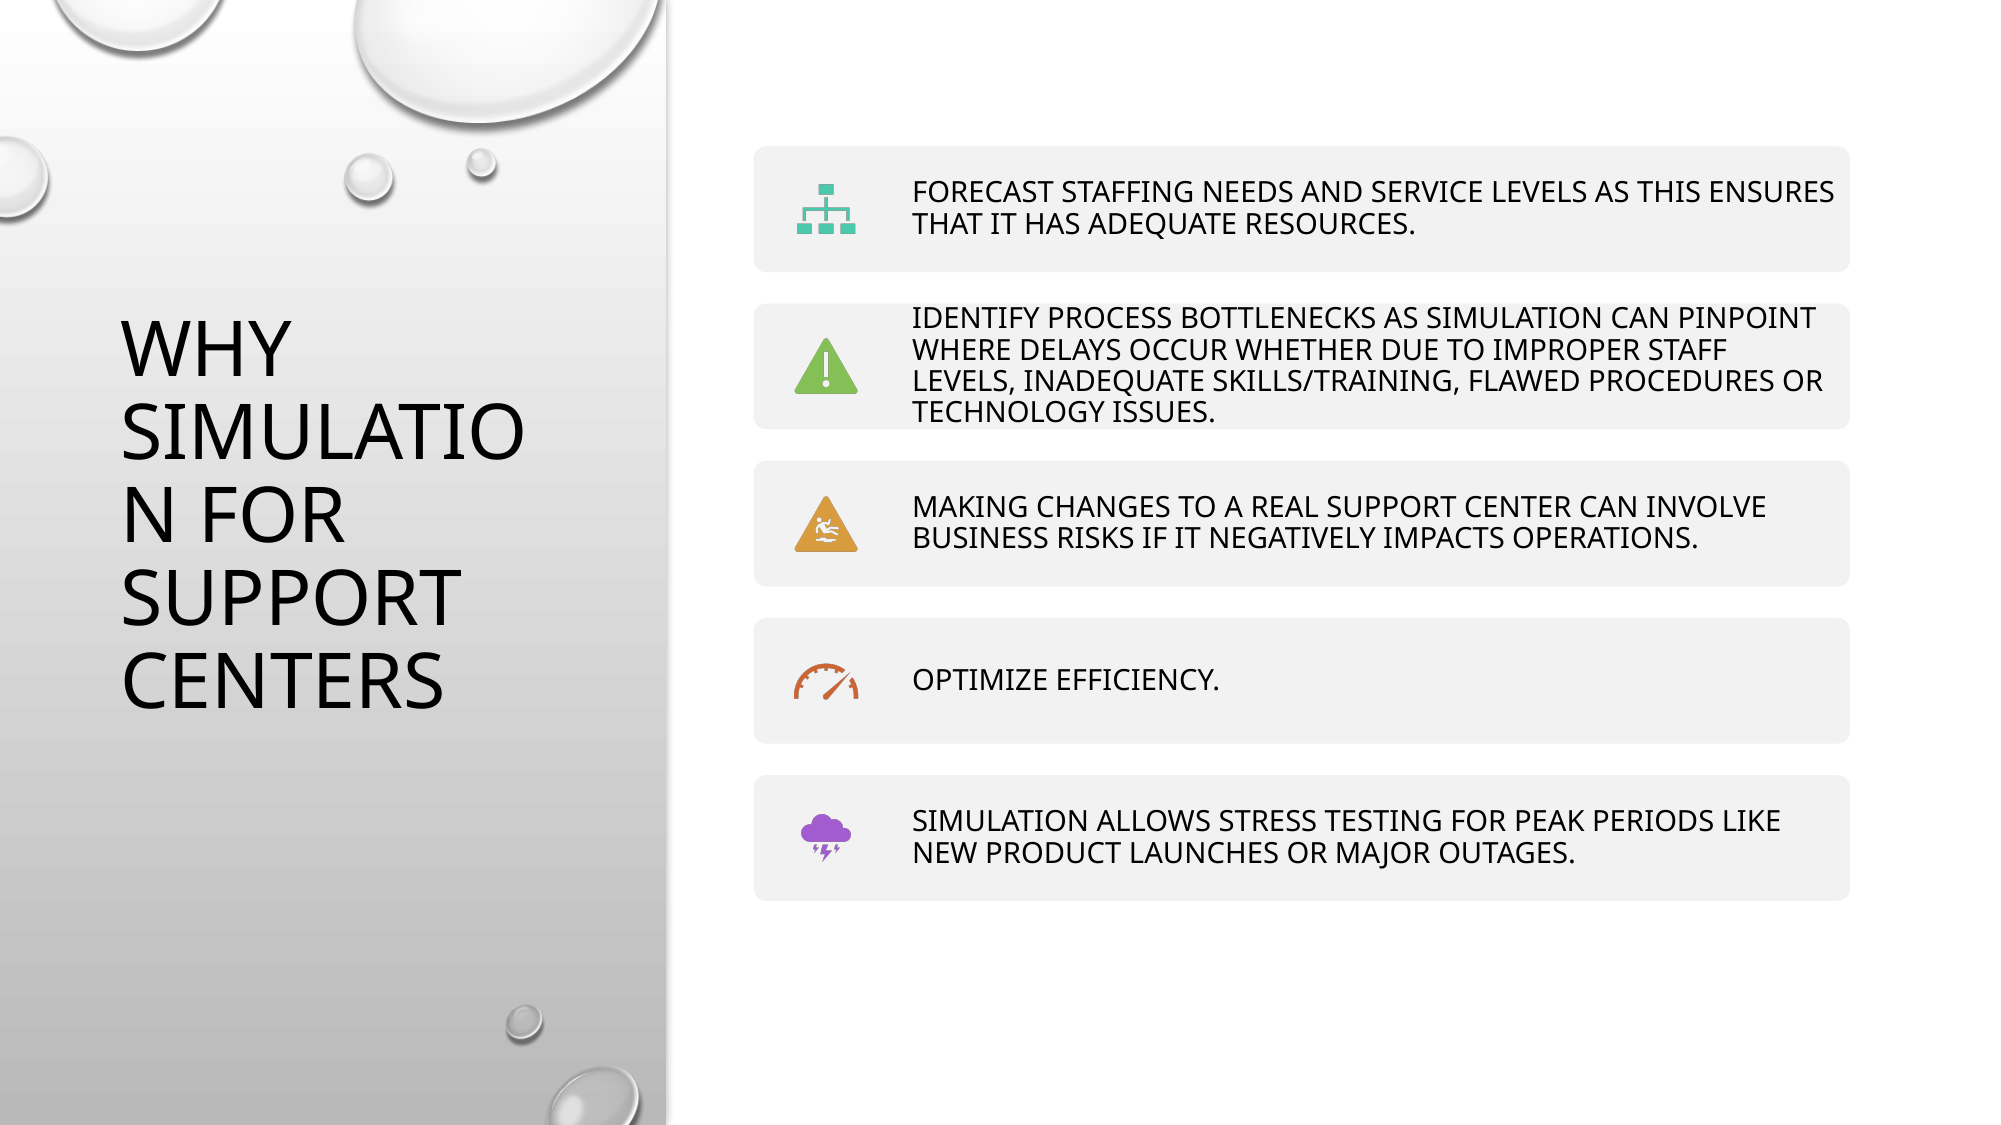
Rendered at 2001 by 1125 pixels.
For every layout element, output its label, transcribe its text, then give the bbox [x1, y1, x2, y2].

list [753, 145, 1851, 902]
title WHY SIMULATION FOR SUPPORT CENTERS [105, 259, 572, 820]
text_box [0, 257, 667, 1125]
picture [0, 0, 667, 249]
picture [225, 977, 652, 1125]
text_box [672, 0, 2000, 1125]
